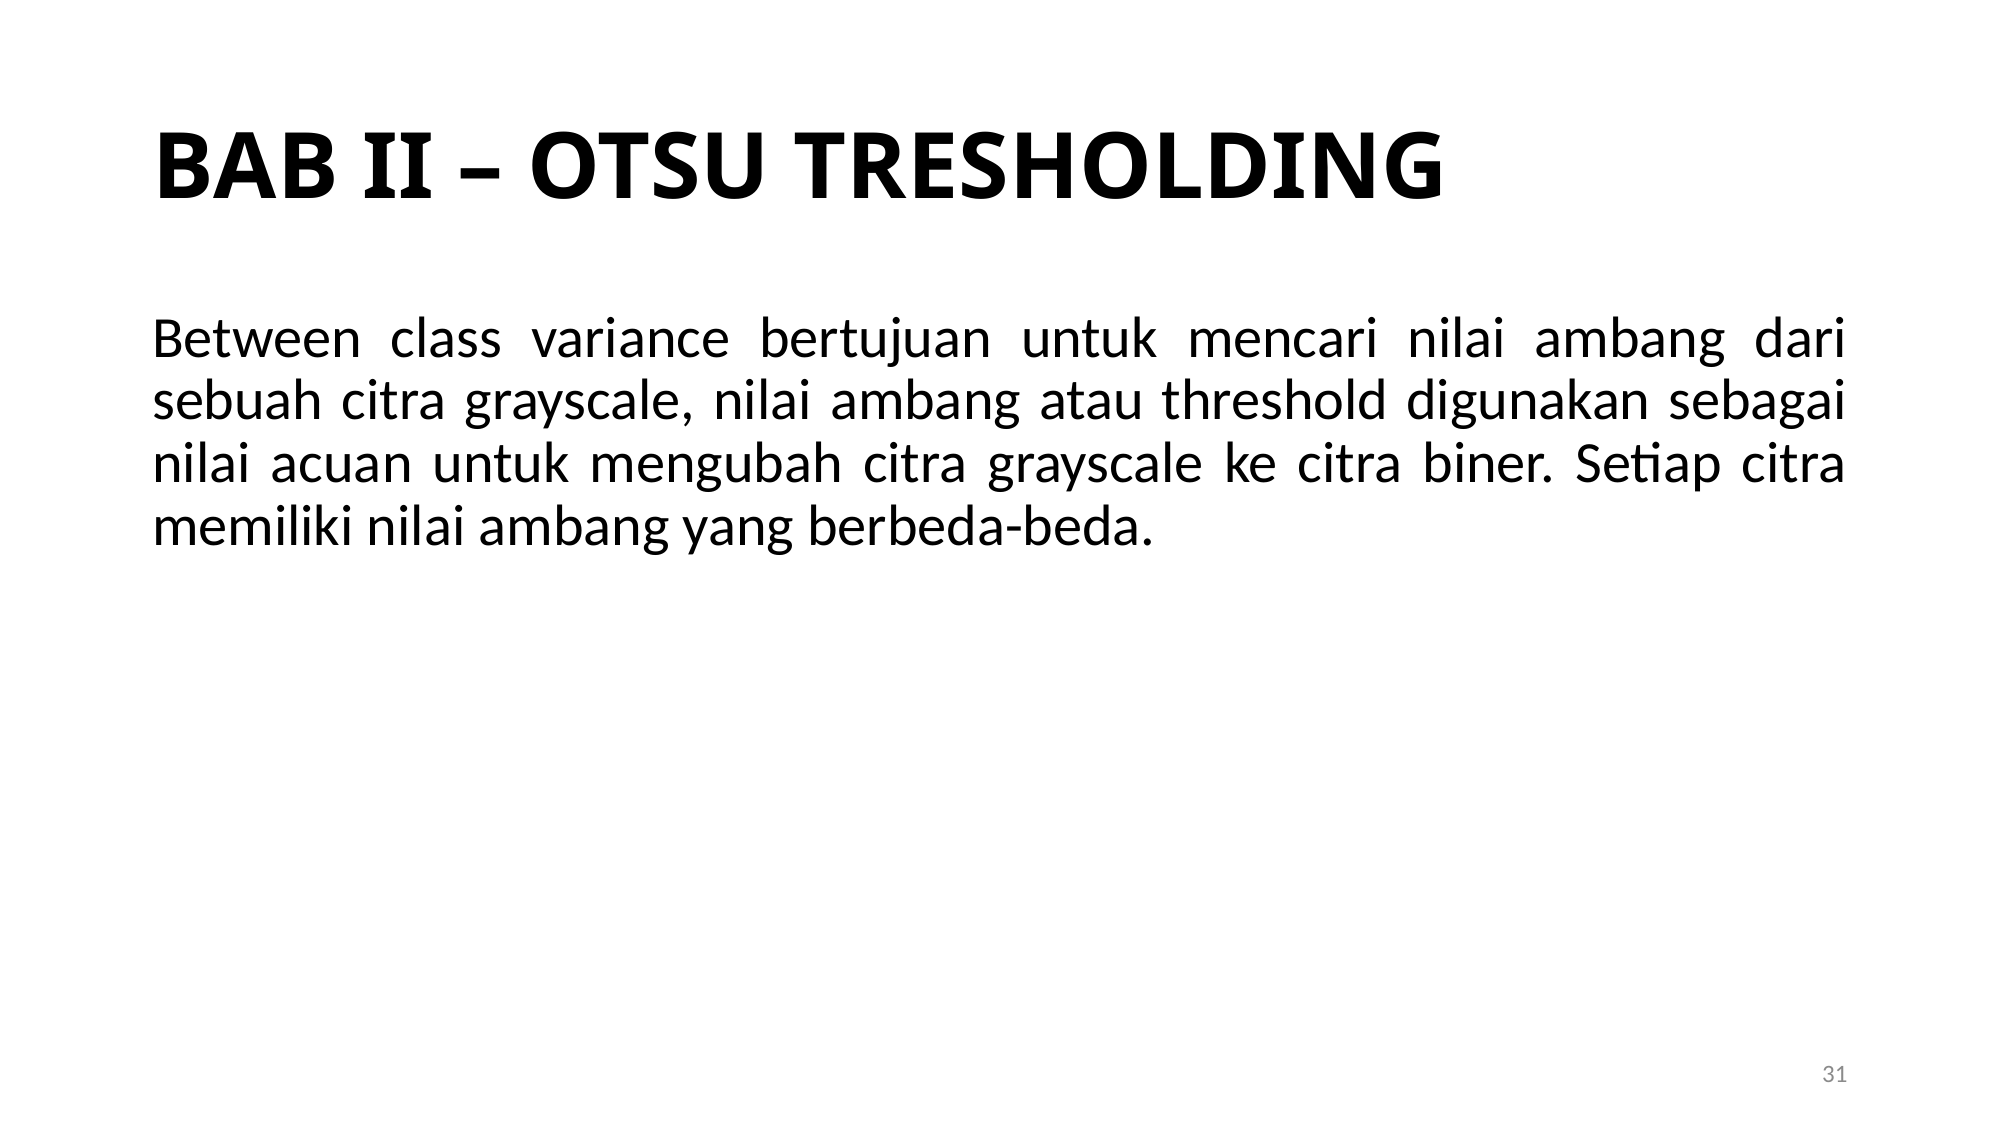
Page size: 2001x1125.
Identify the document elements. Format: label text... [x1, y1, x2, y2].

text_box BAB II – OTSU TRESHOLDING [137, 59, 1863, 278]
text_box Between class variance bertujuan untuk mencari nilai ambang dari sebuah citra grayscale, nilai ambang atau threshold digunakan sebagai nilai acuan untuk mengubah citra grayscale ke citra biner. Setiap citra memiliki nilai ambang yang berbeda-beda. [137, 299, 1863, 1014]
text_box 1 [1412, 1042, 1863, 1103]
